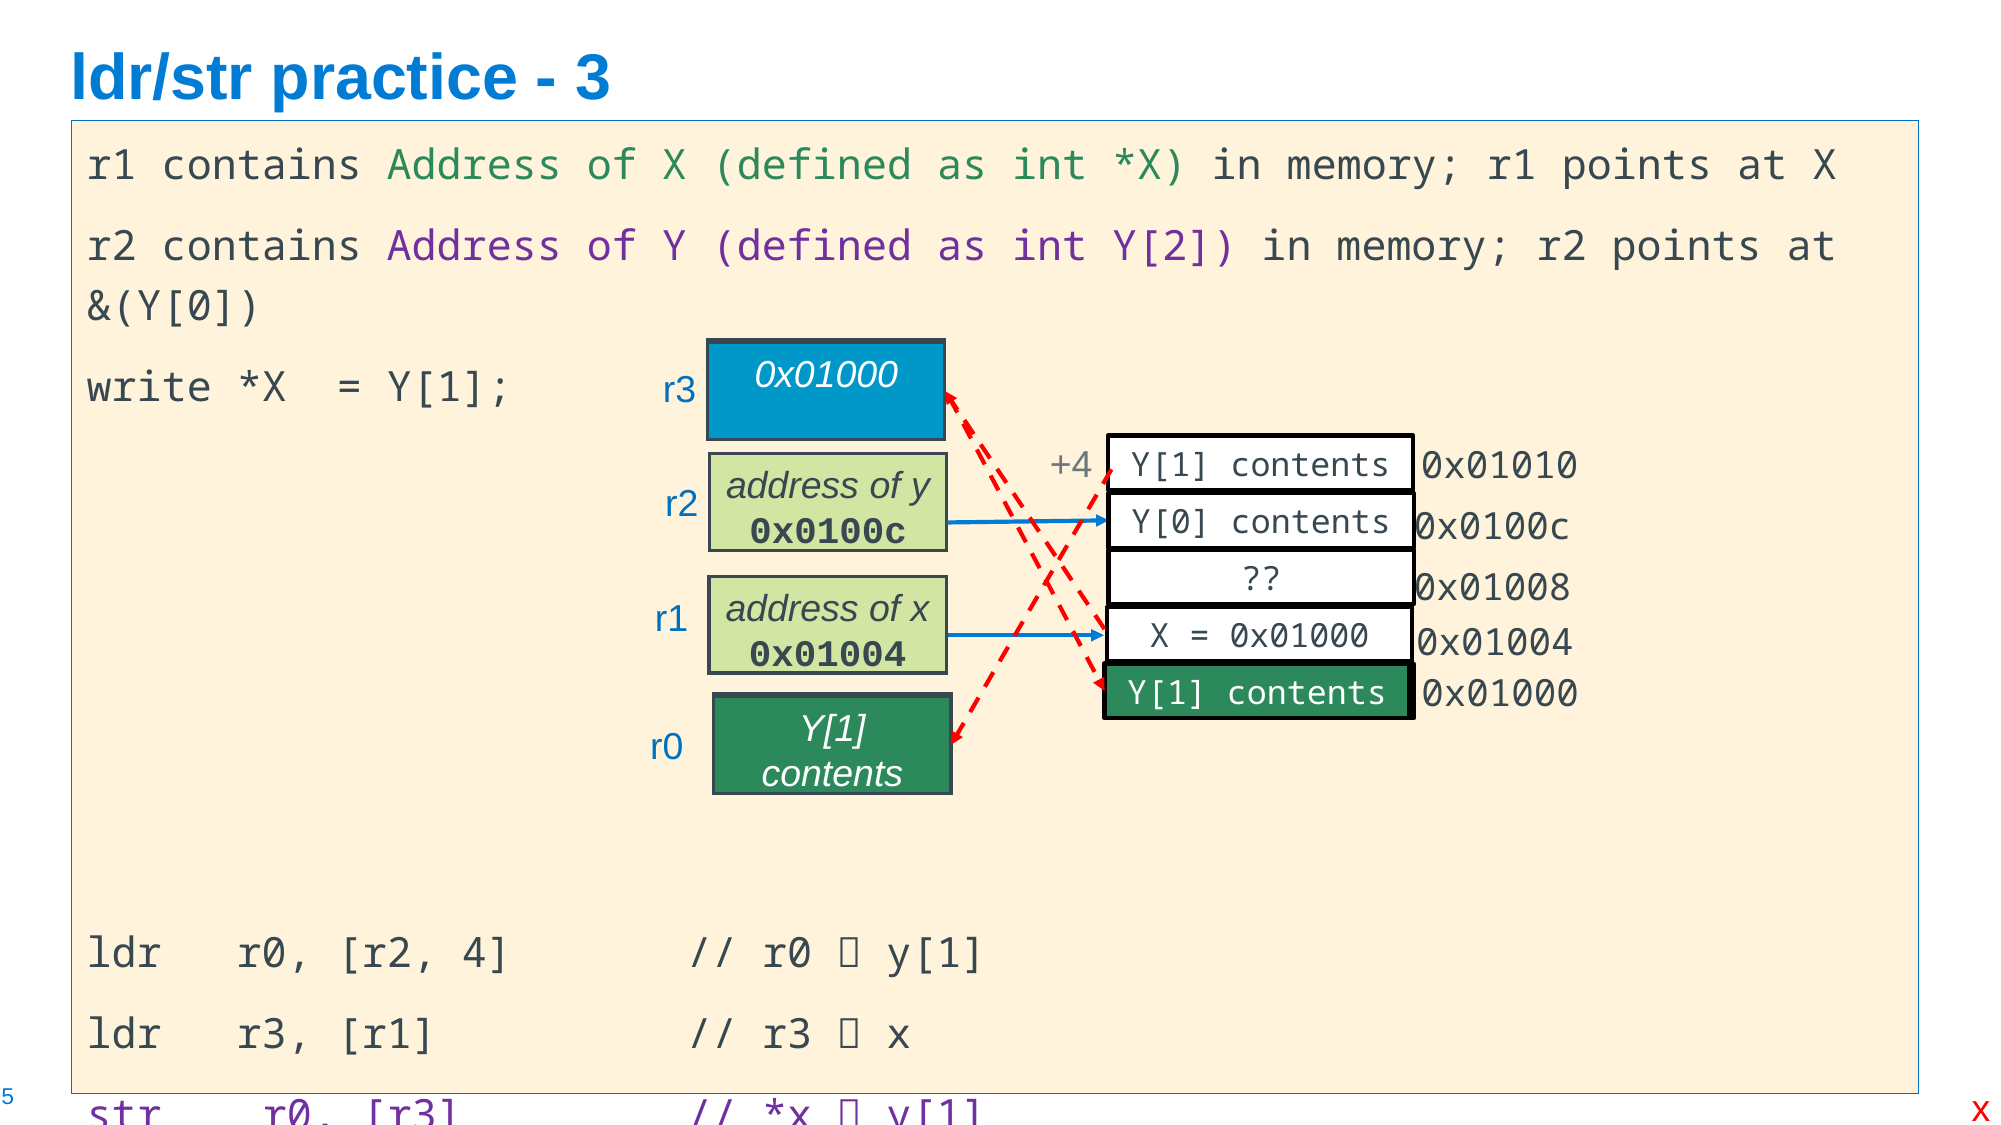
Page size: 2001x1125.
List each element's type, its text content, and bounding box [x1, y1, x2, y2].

text_box 0x01000 [706, 342, 946, 441]
text_box r1 [640, 586, 704, 646]
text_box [944, 391, 1105, 630]
text_box 0x01004 [1401, 610, 1589, 663]
text_box address of x 0x01004 [708, 575, 947, 674]
text_box Y[1] contents [713, 695, 952, 794]
text_box address of y 0x0100c [708, 453, 944, 552]
text_box 0x01008 [1399, 555, 1587, 616]
text_box 0x01010 [1406, 433, 1594, 494]
text_box ?? [1112, 549, 1399, 605]
title ldr/str practice - 3 [55, 3, 1781, 121]
text_box Y[0] contents [1112, 492, 1406, 548]
text_box r0 [635, 714, 699, 775]
text_box X = 0x01000 [1112, 606, 1401, 662]
text_box x [1956, 1076, 2000, 1125]
text_box 0x01000 [1406, 661, 1594, 722]
text_box r3 [648, 357, 706, 418]
text_box Y[1] contents [1108, 435, 1406, 491]
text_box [949, 397, 1105, 692]
text_box 0x0100c [1399, 494, 1587, 555]
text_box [951, 469, 1112, 745]
text_box Y[1] contents [1112, 663, 1410, 719]
text_box r2 [650, 471, 714, 532]
list r1 contains Address of X (defined as int *X) in memory; r1 points at X r2 contains Address of Y (defined as int Y[2]) in memory; r2 points at &(Y[0]) write *X = Y[1]; ldr r0, [r2, 4] // r0  y[1] ldr r3, [r1] // r3  x str r0, [r3] // *x  y[1] [71, 120, 1919, 1094]
